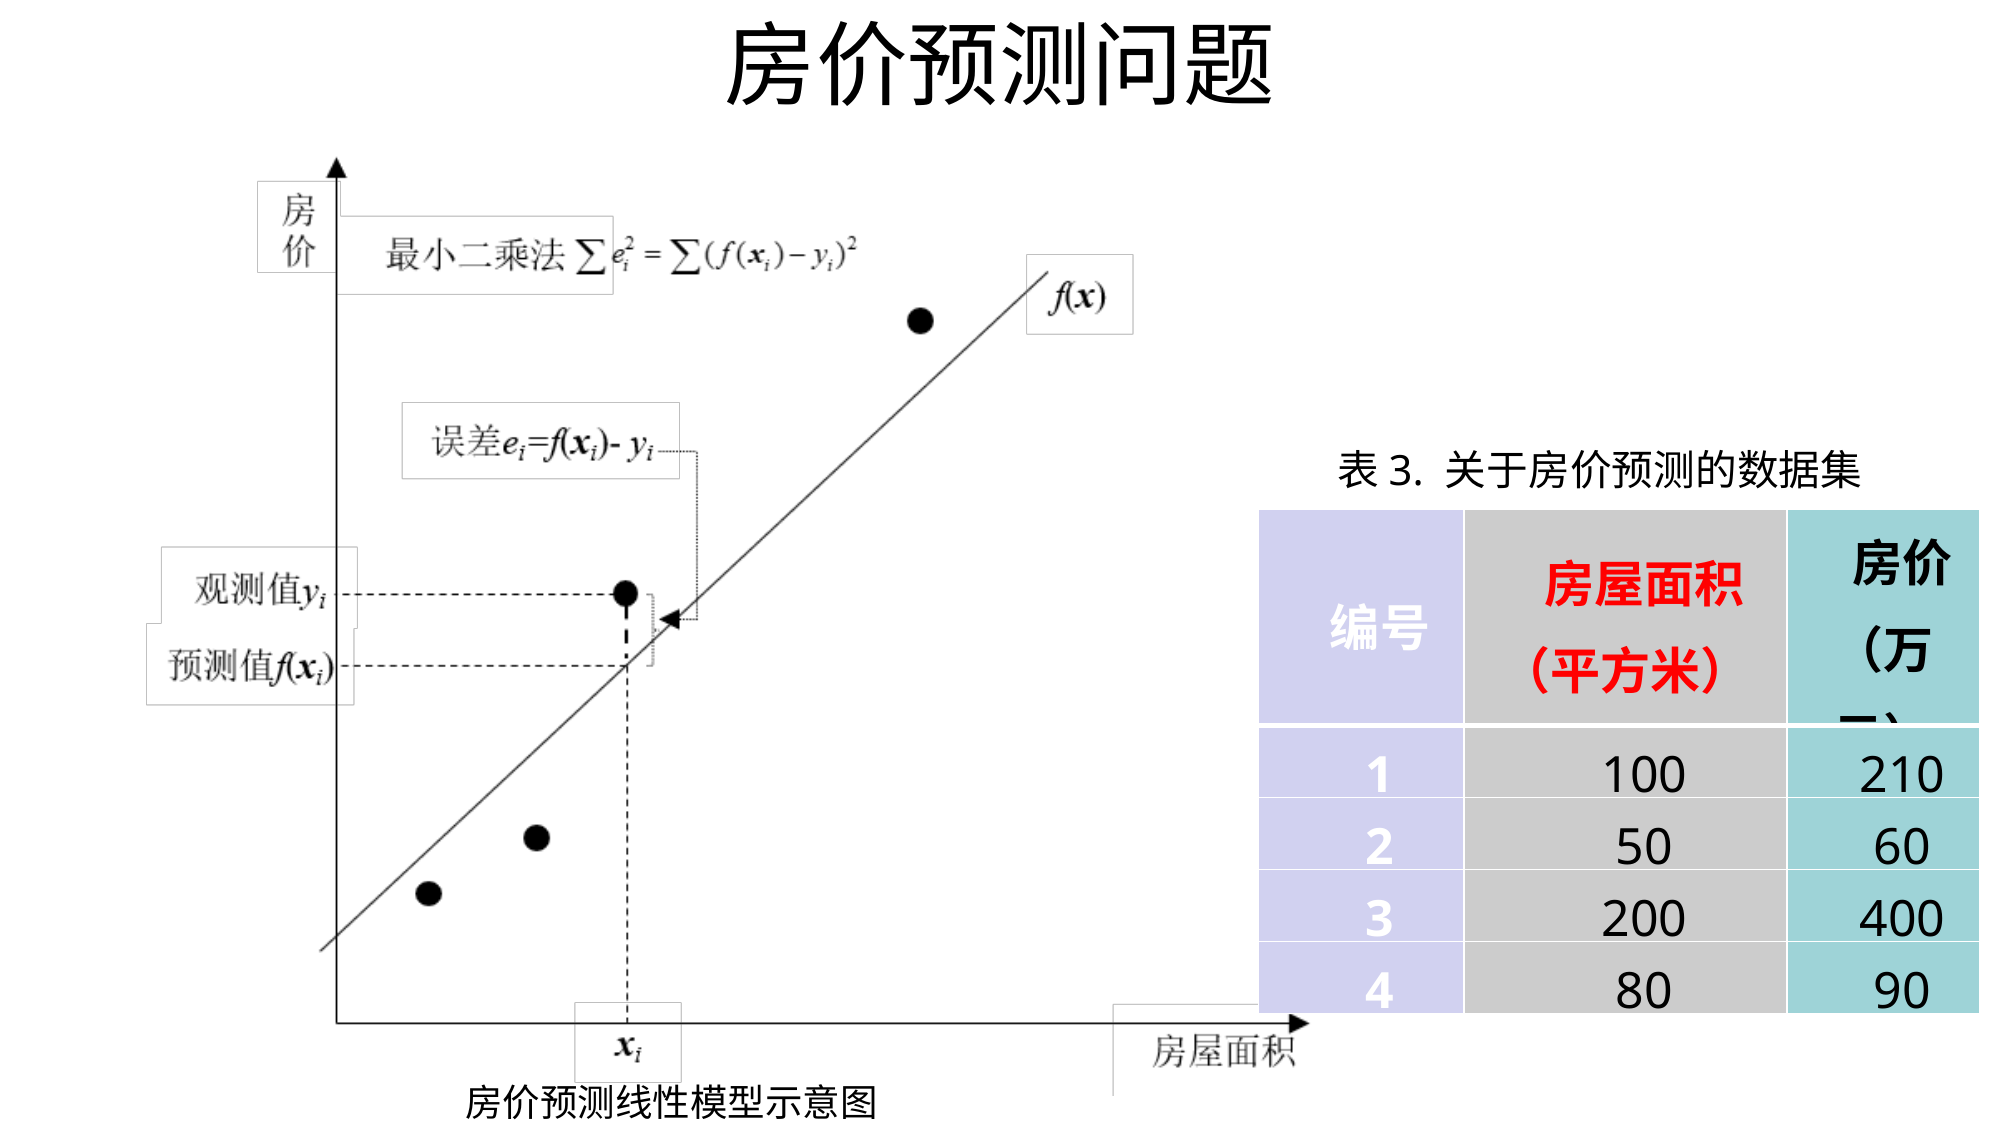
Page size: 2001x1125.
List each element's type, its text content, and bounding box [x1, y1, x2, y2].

table_cell 100 [1465, 728, 1786, 797]
table_header 房价（万元） [1788, 510, 1979, 723]
text_box 表3. 关于房价预测的数据集 [1340, 426, 1880, 502]
table_cell 400 [1788, 870, 1979, 941]
table_cell 80 [1465, 942, 1786, 1013]
table_cell 200 [1465, 870, 1786, 941]
text_box 房价预测问题 [701, 0, 1299, 125]
table_cell 50 [1465, 798, 1786, 869]
picture [144, 135, 1336, 1096]
table_header 编号 [1340, 510, 1463, 723]
table_cell 90 [1788, 942, 1979, 1013]
table_cell 4 [1340, 942, 1463, 1013]
text_box 房价预测线性模型示意图 [385, 1104, 920, 1125]
table_cell 2 [1340, 798, 1463, 869]
table_header 房屋面积（平方米） [1465, 510, 1786, 723]
table_cell 210 [1788, 728, 1979, 797]
table_cell 1 [1340, 728, 1463, 797]
table_cell 60 [1788, 798, 1979, 869]
table_cell 3 [1340, 870, 1463, 941]
